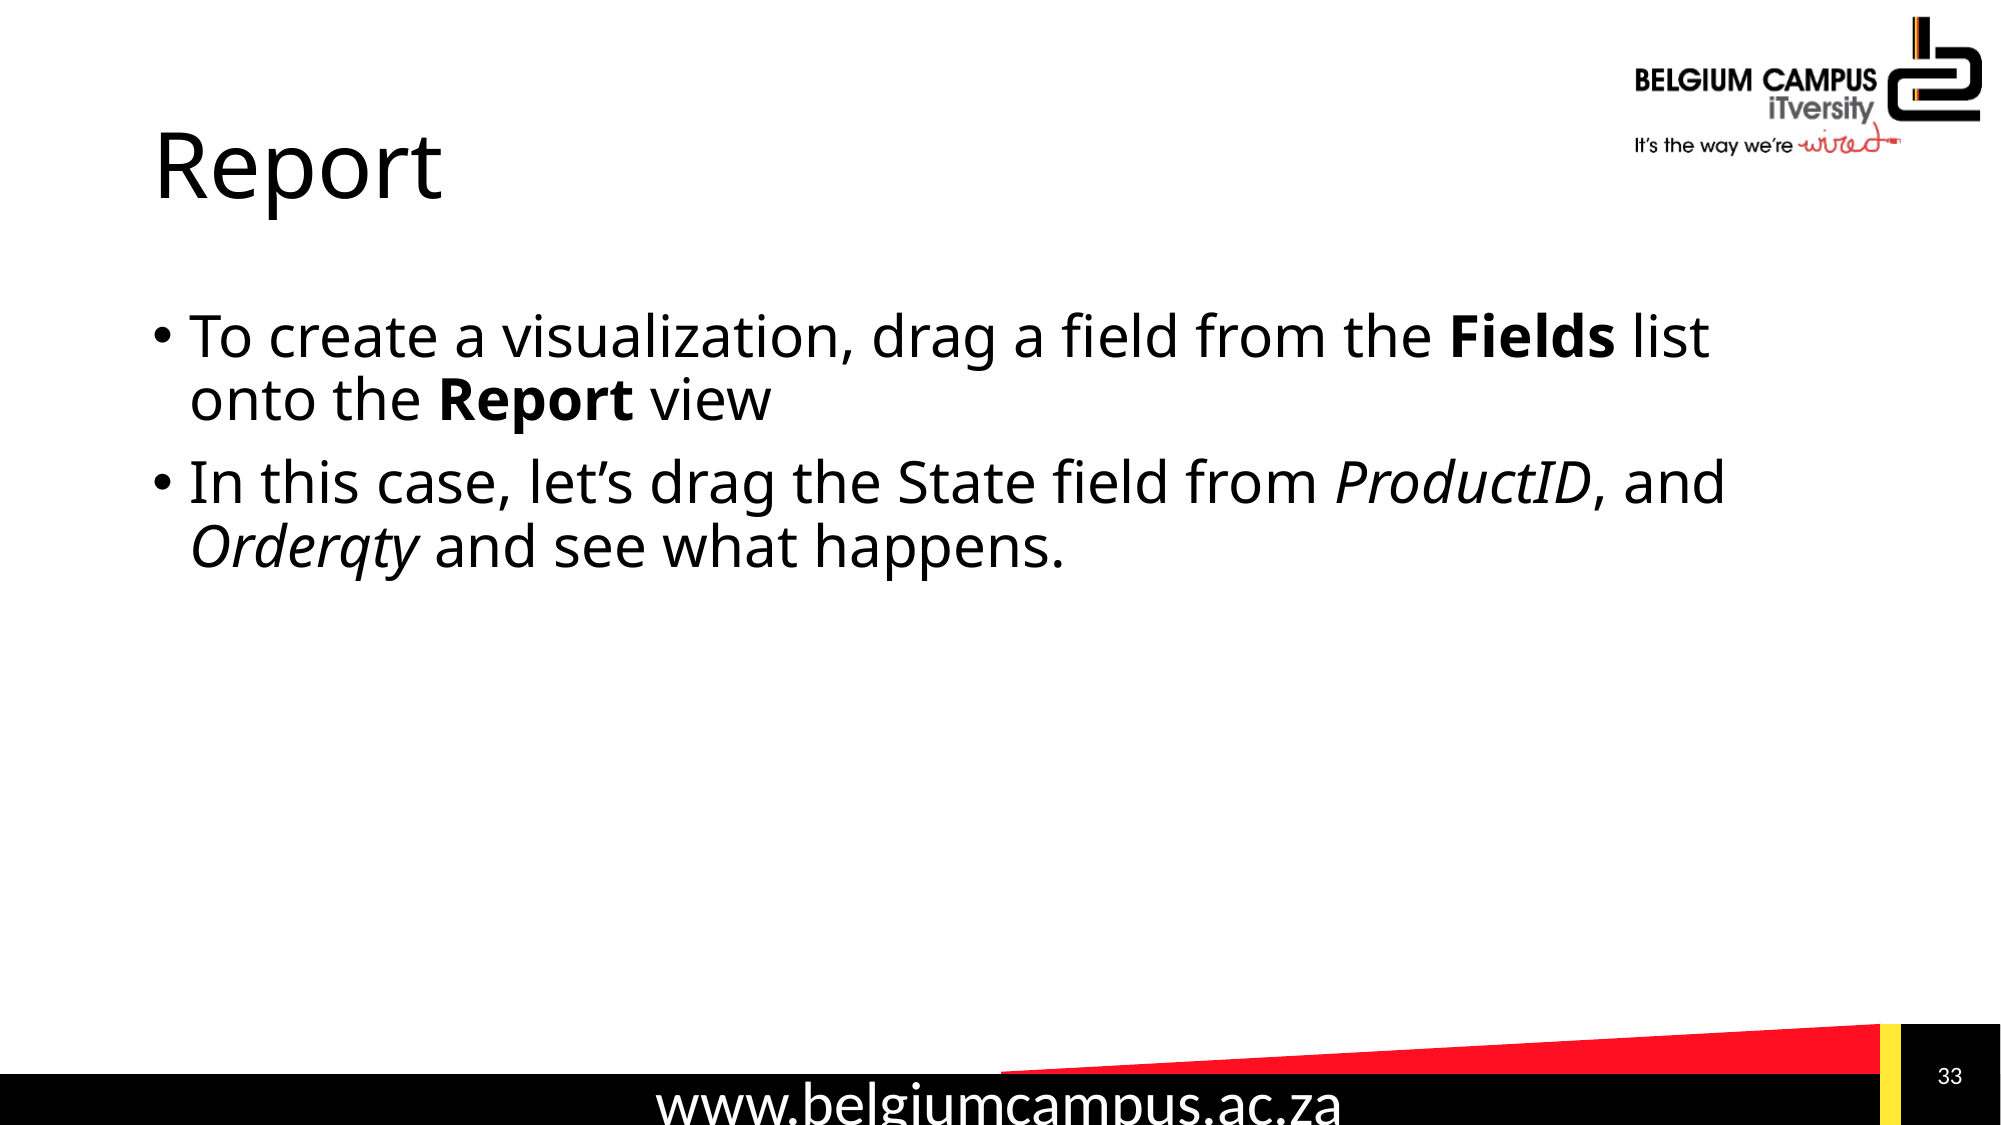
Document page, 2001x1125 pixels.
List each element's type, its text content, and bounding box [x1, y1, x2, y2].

list To create a visualization, drag a field from the Fields list onto the Report view In this case, let’s drag the State field from ProductID, and Orderqty and see what happens. [137, 299, 1863, 1014]
picture [1631, 0, 1986, 198]
title Report [137, 59, 1863, 278]
